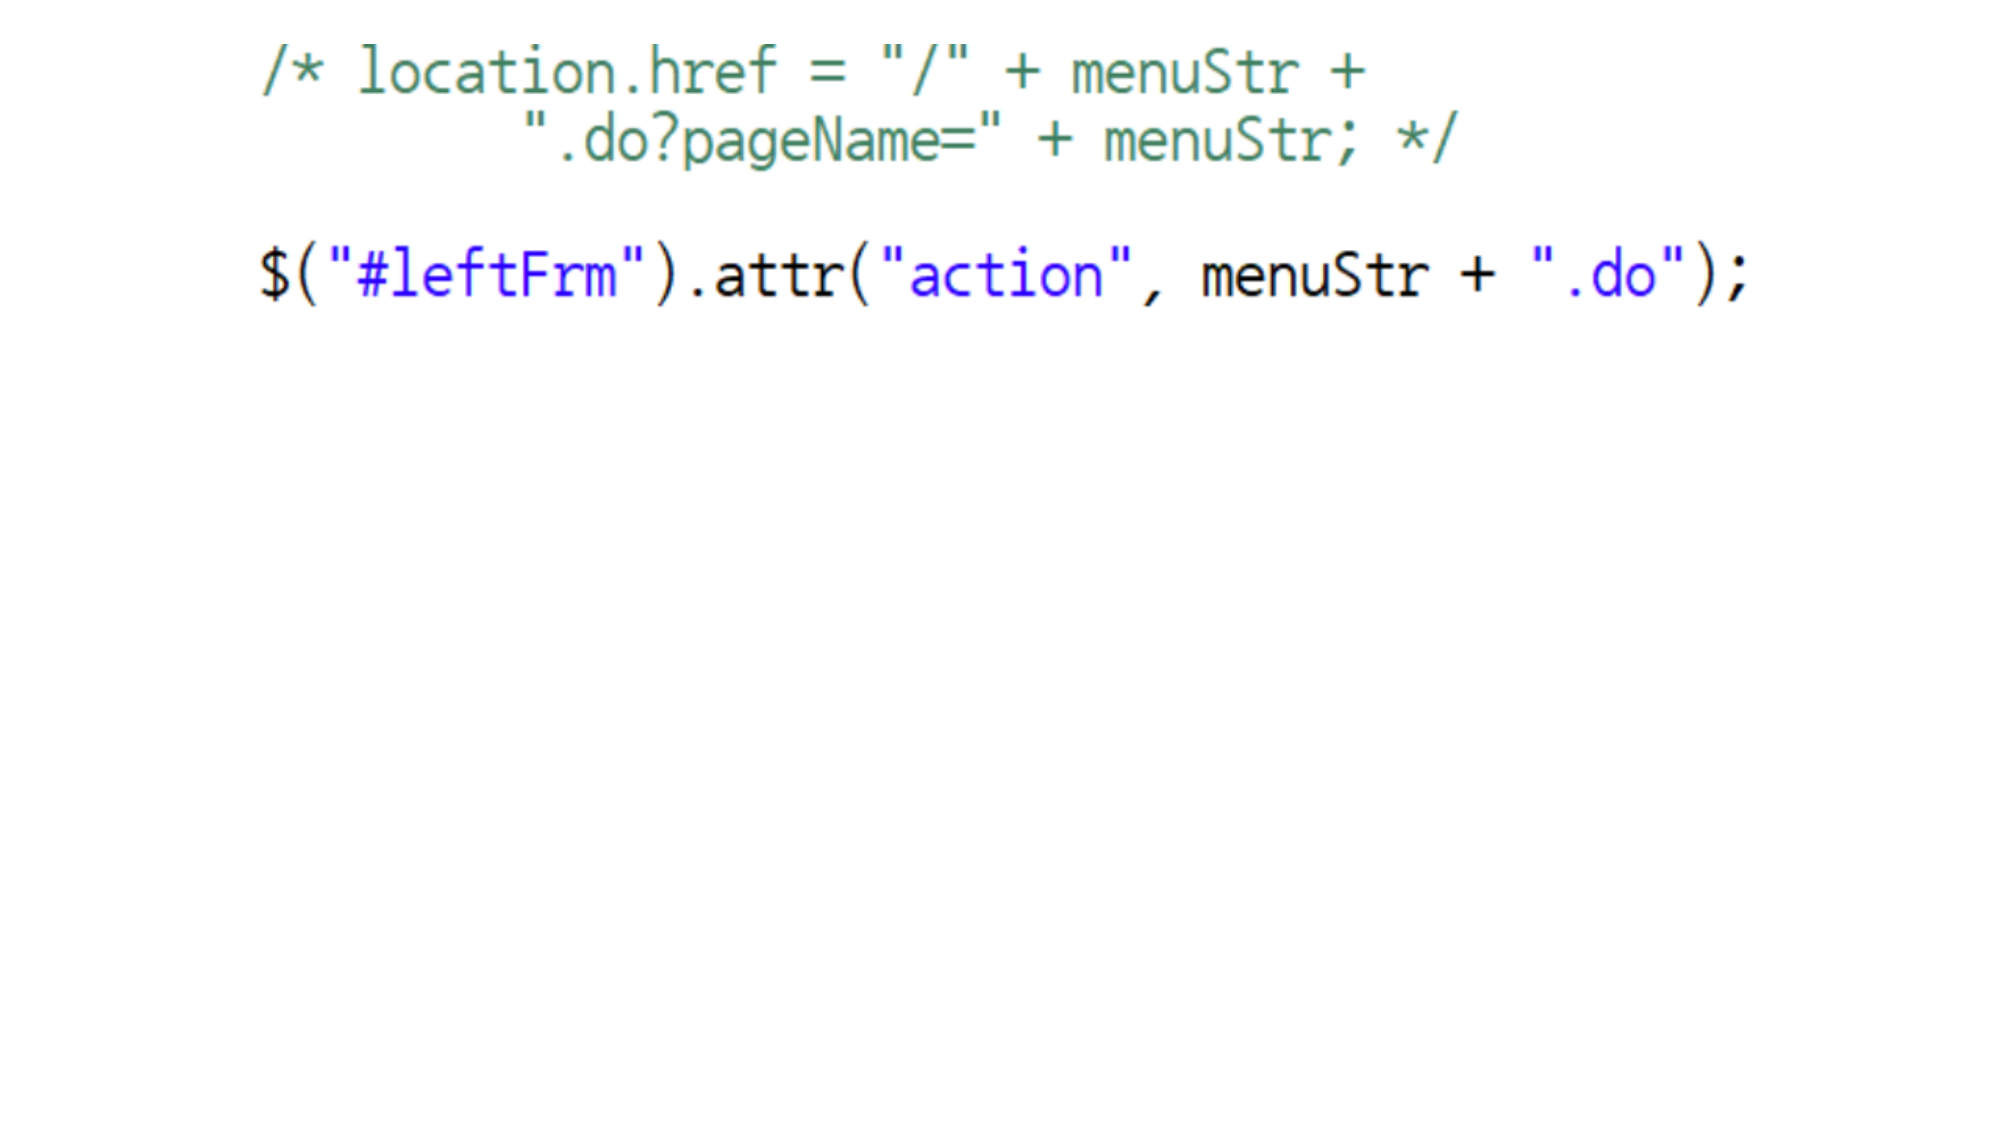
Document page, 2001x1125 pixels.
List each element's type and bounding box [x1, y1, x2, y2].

picture [228, 44, 1772, 362]
